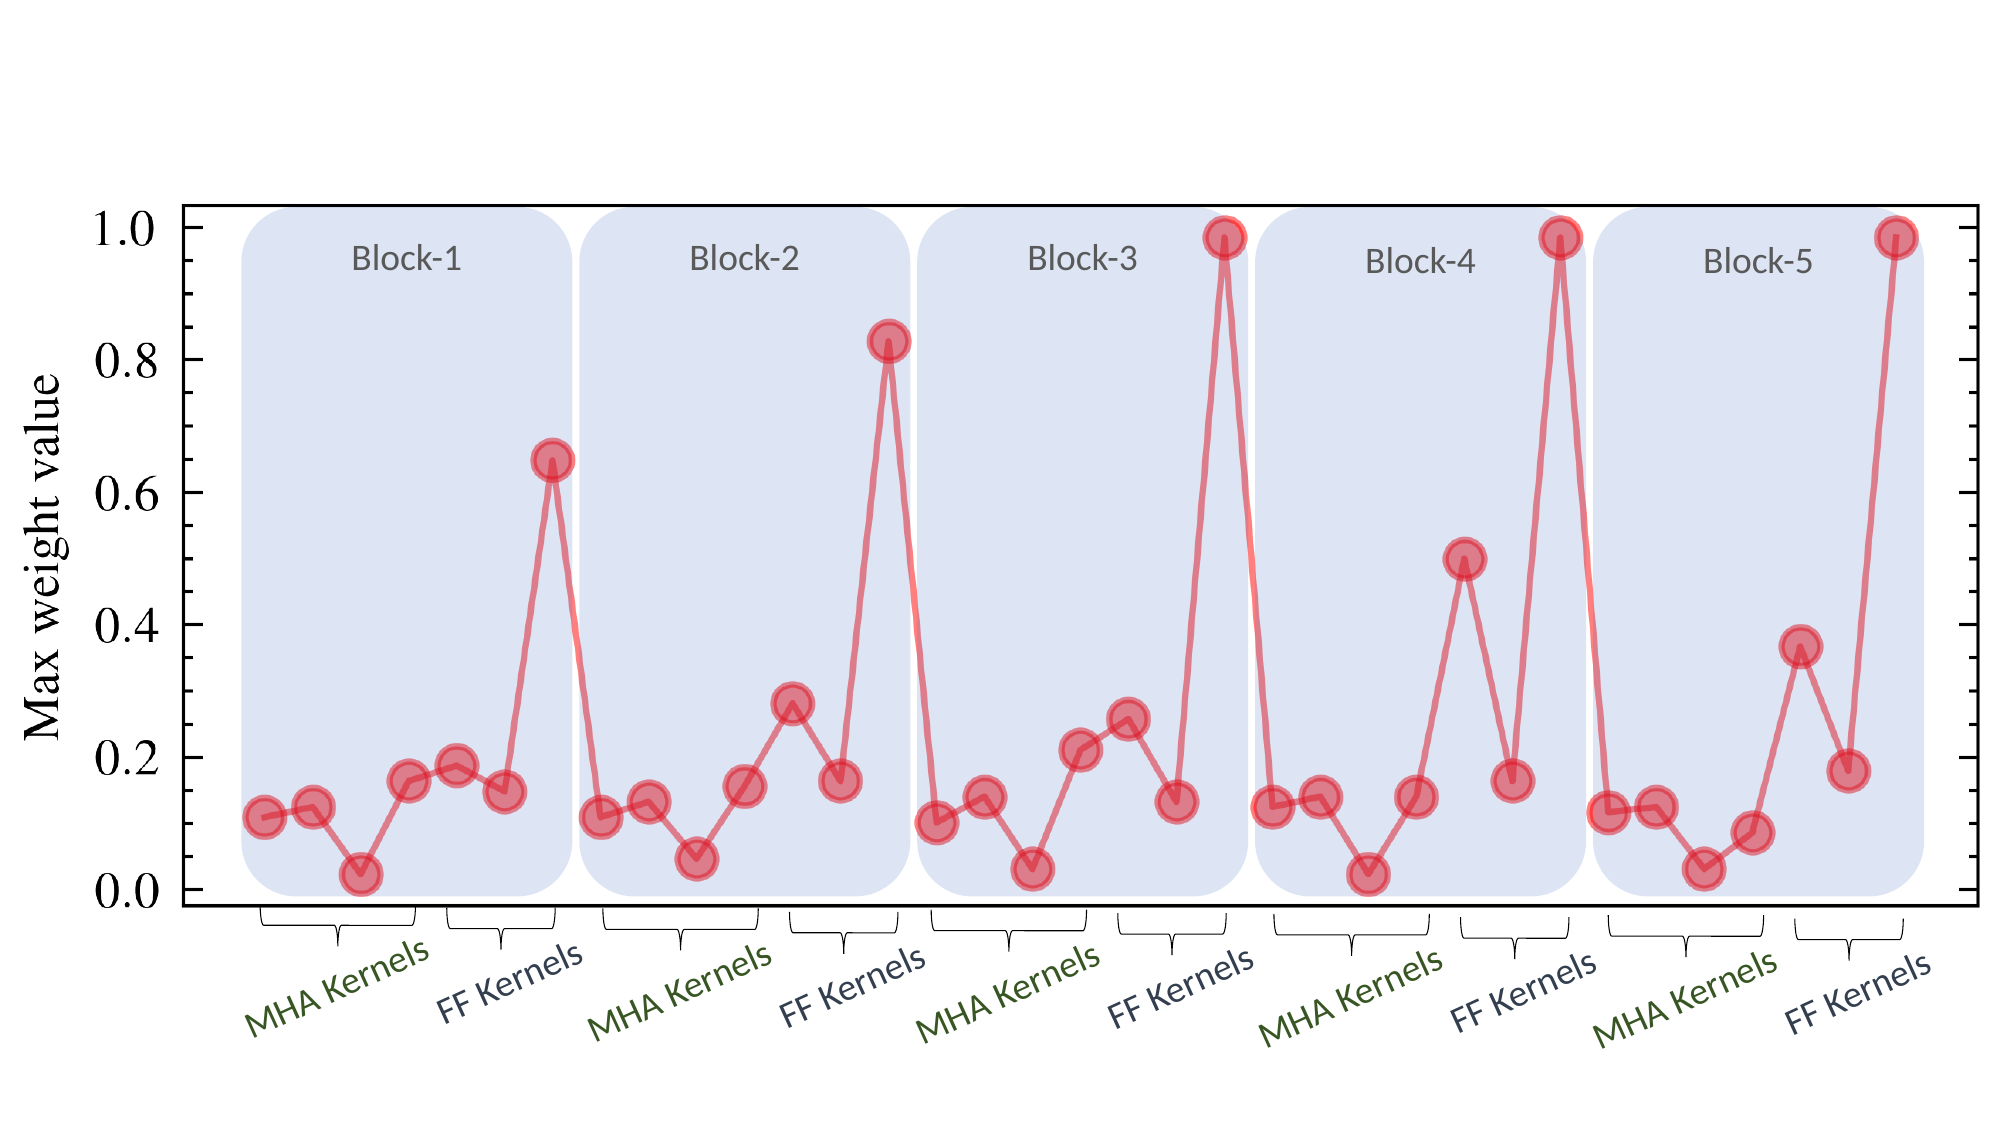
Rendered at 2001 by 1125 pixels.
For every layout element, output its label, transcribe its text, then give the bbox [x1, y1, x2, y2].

text_box [1684, 942, 1688, 958]
text_box MHA Kernels [1567, 942, 1800, 1071]
text_box FF Kernels [1760, 942, 1954, 1056]
text_box FF Kernels [754, 942, 948, 1049]
text_box MHA Kernels [890, 942, 1123, 1065]
text_box MHA Kernels [219, 942, 452, 1060]
text_box FF Kernels [1425, 942, 1619, 1055]
text_box [1512, 942, 1517, 959]
text_box [1350, 942, 1354, 956]
text_box [1170, 942, 1174, 955]
picture [0, 183, 2000, 942]
text_box MHA Kernels [562, 942, 795, 1064]
text_box FF Kernels [412, 942, 606, 1045]
text_box MHA Kernels [1233, 942, 1466, 1070]
text_box FF Kernels [1083, 942, 1277, 1051]
text_box [1846, 942, 1852, 960]
